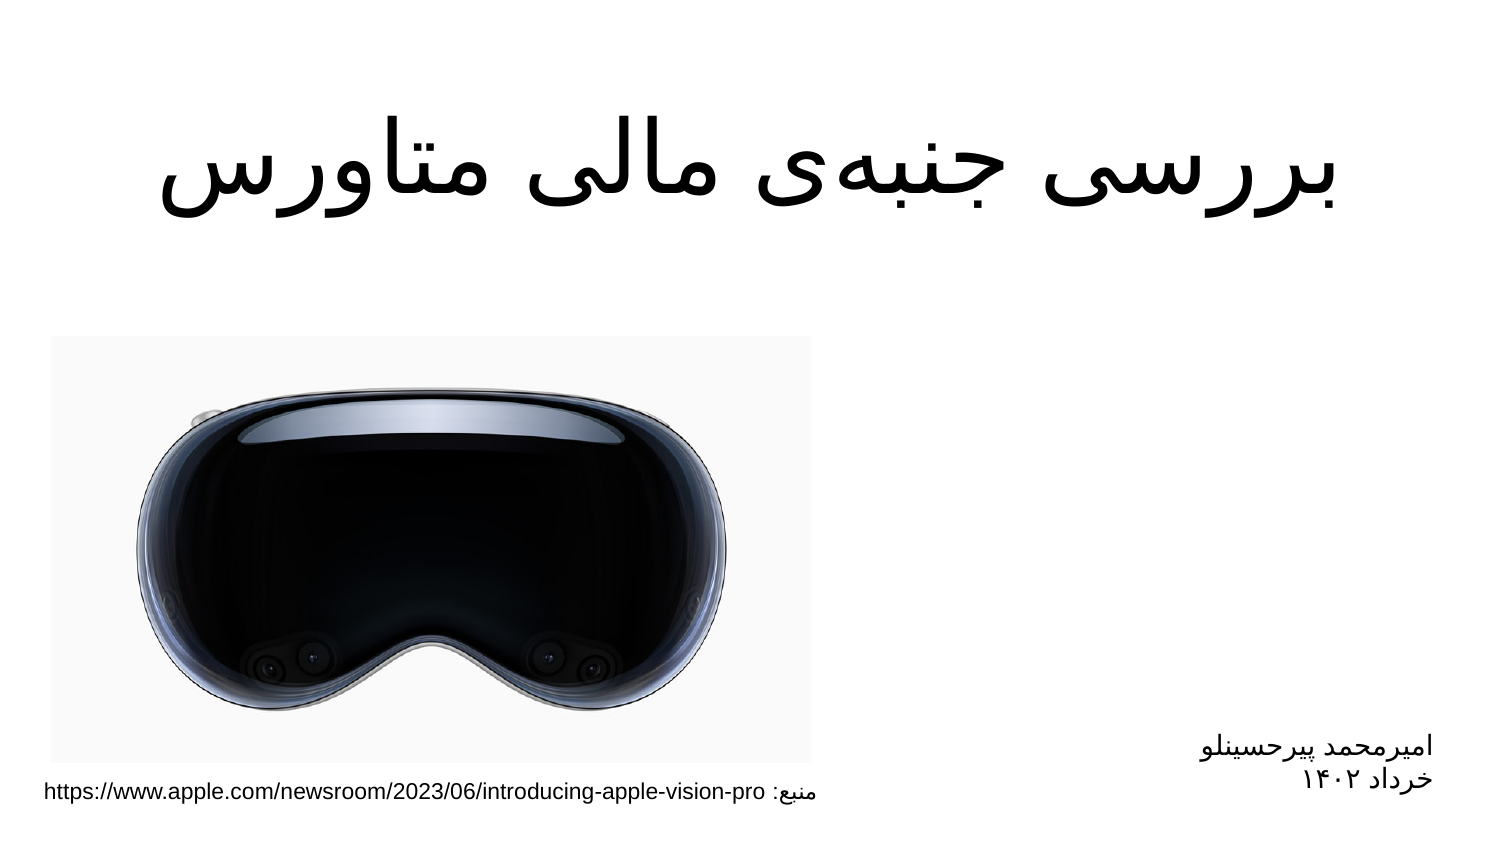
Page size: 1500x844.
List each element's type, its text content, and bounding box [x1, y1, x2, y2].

text_box منبع: https://www.apple.com/newsroom/2023/06/introducing-apple-vision-pro [25, 762, 836, 819]
title بررسی جنبه‌ی مالی متاورس [51, 75, 1449, 229]
picture [50, 335, 811, 764]
subtitle امیرمحمد پیرحسینلو خرداد ۱۴۰۲ [879, 712, 1449, 811]
